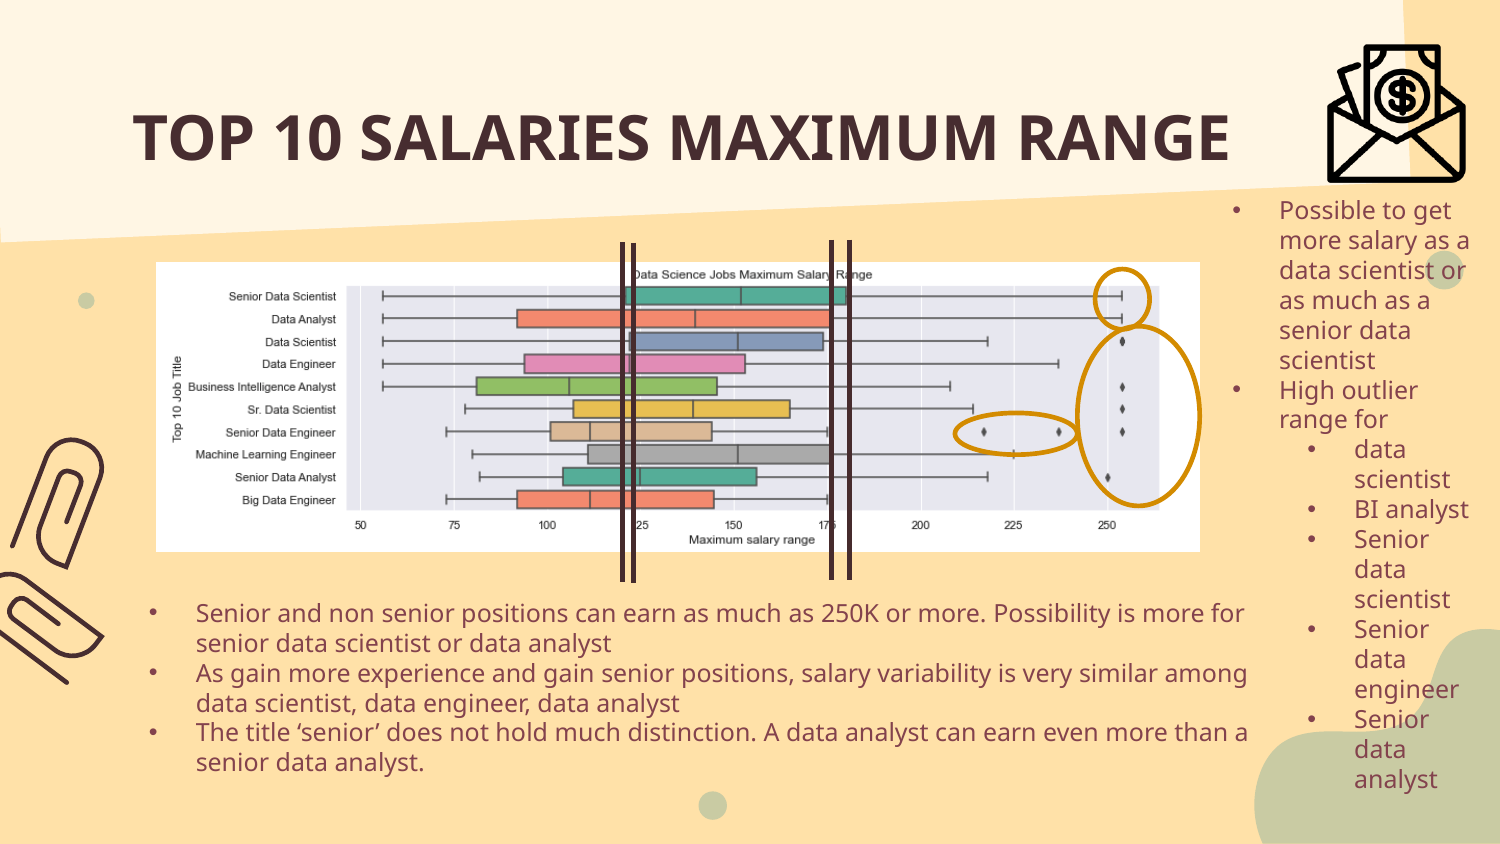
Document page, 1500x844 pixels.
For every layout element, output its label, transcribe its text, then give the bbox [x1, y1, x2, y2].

picture [832, 262, 848, 553]
picture [623, 262, 633, 553]
text_box Senior and non senior positions can earn as much as 250K or more. Possibility is more for senior data scientist or data analyst As gain more experience and gain senior positions, salary variability is very similar among data scientist, data engineer, data analyst The title ‘senior’ does not hold much distinction. A data analyst can earn even more than a senior data analyst. [133, 582, 1290, 775]
picture [1327, 44, 1466, 183]
subtitle Possible to get more salary as a data scientist or as much as a senior data scientist High outlier range for data scientist BI analyst Senior data scientist Senior data engineer Senior data analyst [1217, 179, 1500, 721]
text_box [0, 0, 1405, 243]
title TOP 10 SALARIES MAXIMUM RANGE [116, 88, 1322, 183]
picture [155, 262, 622, 553]
picture [635, 262, 831, 553]
picture [850, 262, 1200, 553]
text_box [0, 427, 130, 683]
